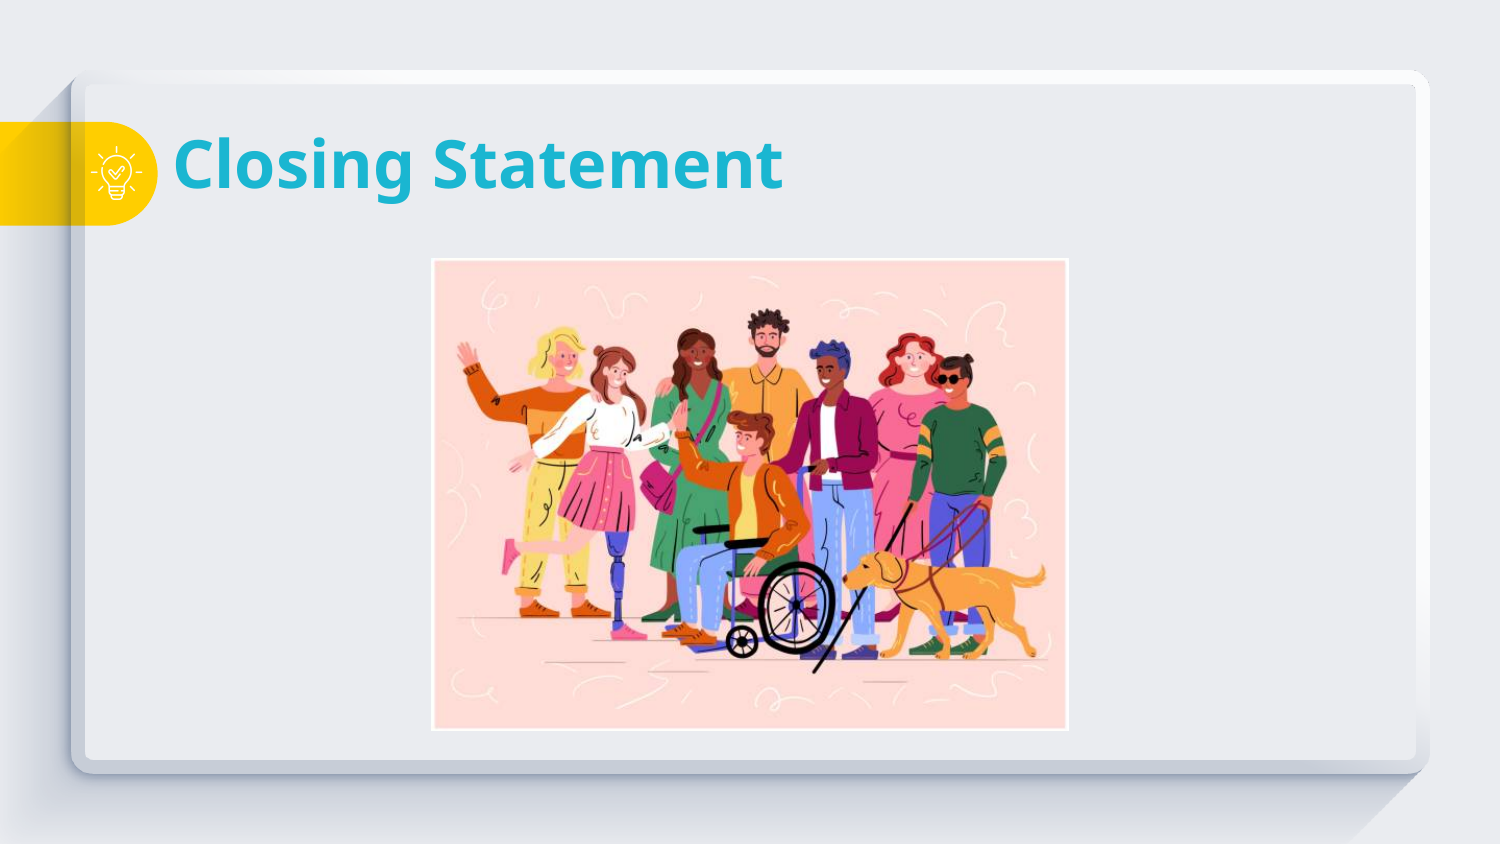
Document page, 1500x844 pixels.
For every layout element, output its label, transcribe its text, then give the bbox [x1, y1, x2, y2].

title Closing Statement [172, 115, 1355, 220]
text_box [152, 251, 1375, 739]
picture [0, 0, 1500, 844]
